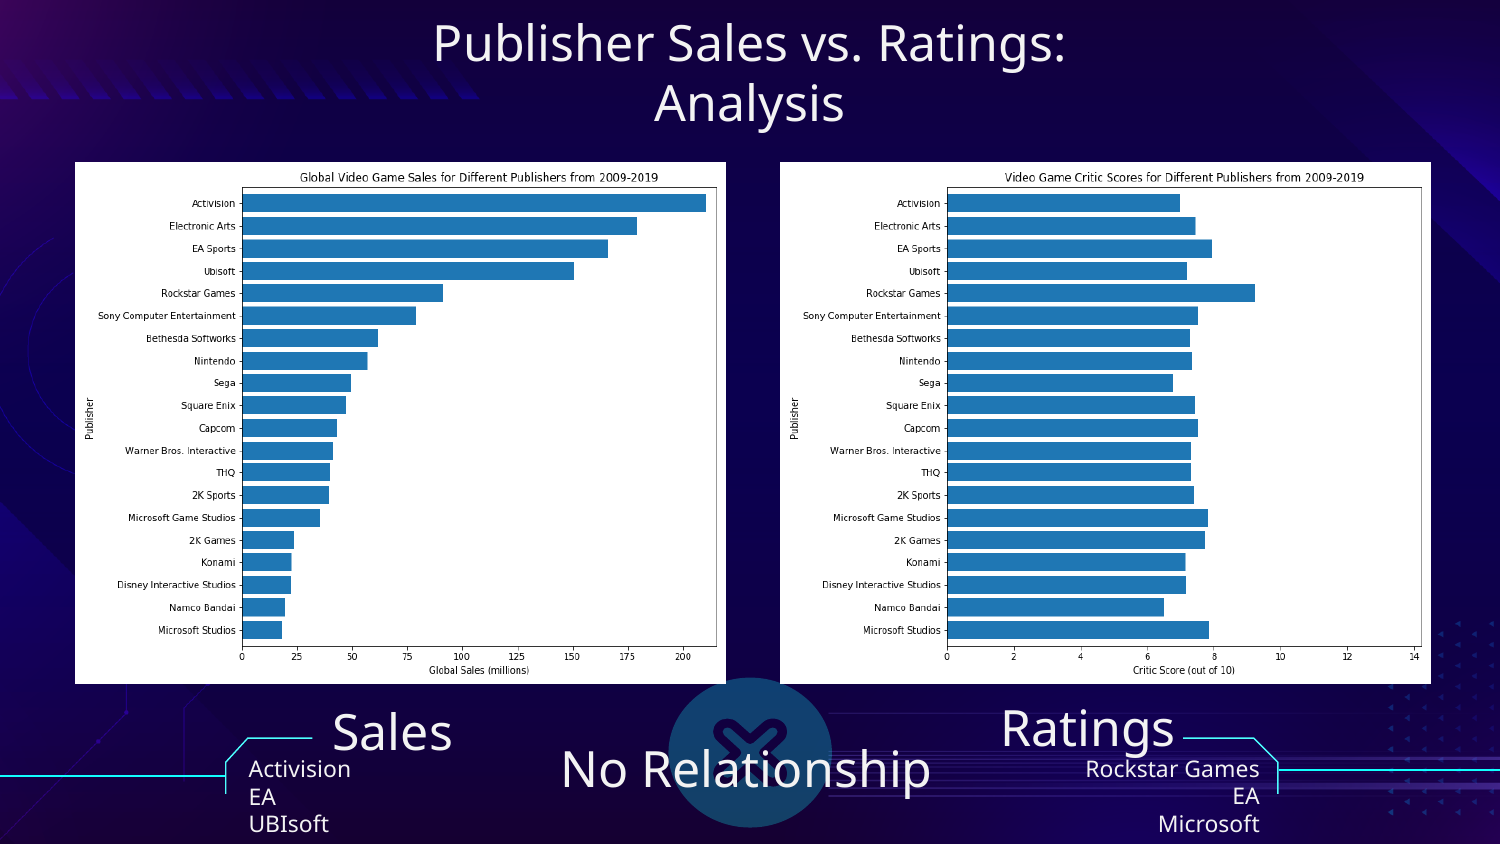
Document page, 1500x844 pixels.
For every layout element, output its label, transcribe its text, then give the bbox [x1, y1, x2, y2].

title Publisher Sales vs. Ratings: Analysis [322, 0, 1178, 147]
text_box No Relationship [837, 709, 942, 798]
text_box Activision EA UBIsoft [248, 802, 505, 838]
text_box Rockstar Games EA Microsoft [1004, 801, 1260, 837]
text_box No Relationship [551, 709, 663, 798]
text_box Ratings [941, 692, 1176, 771]
picture [0, 0, 1500, 844]
text_box Sales [297, 692, 454, 761]
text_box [668, 677, 833, 828]
